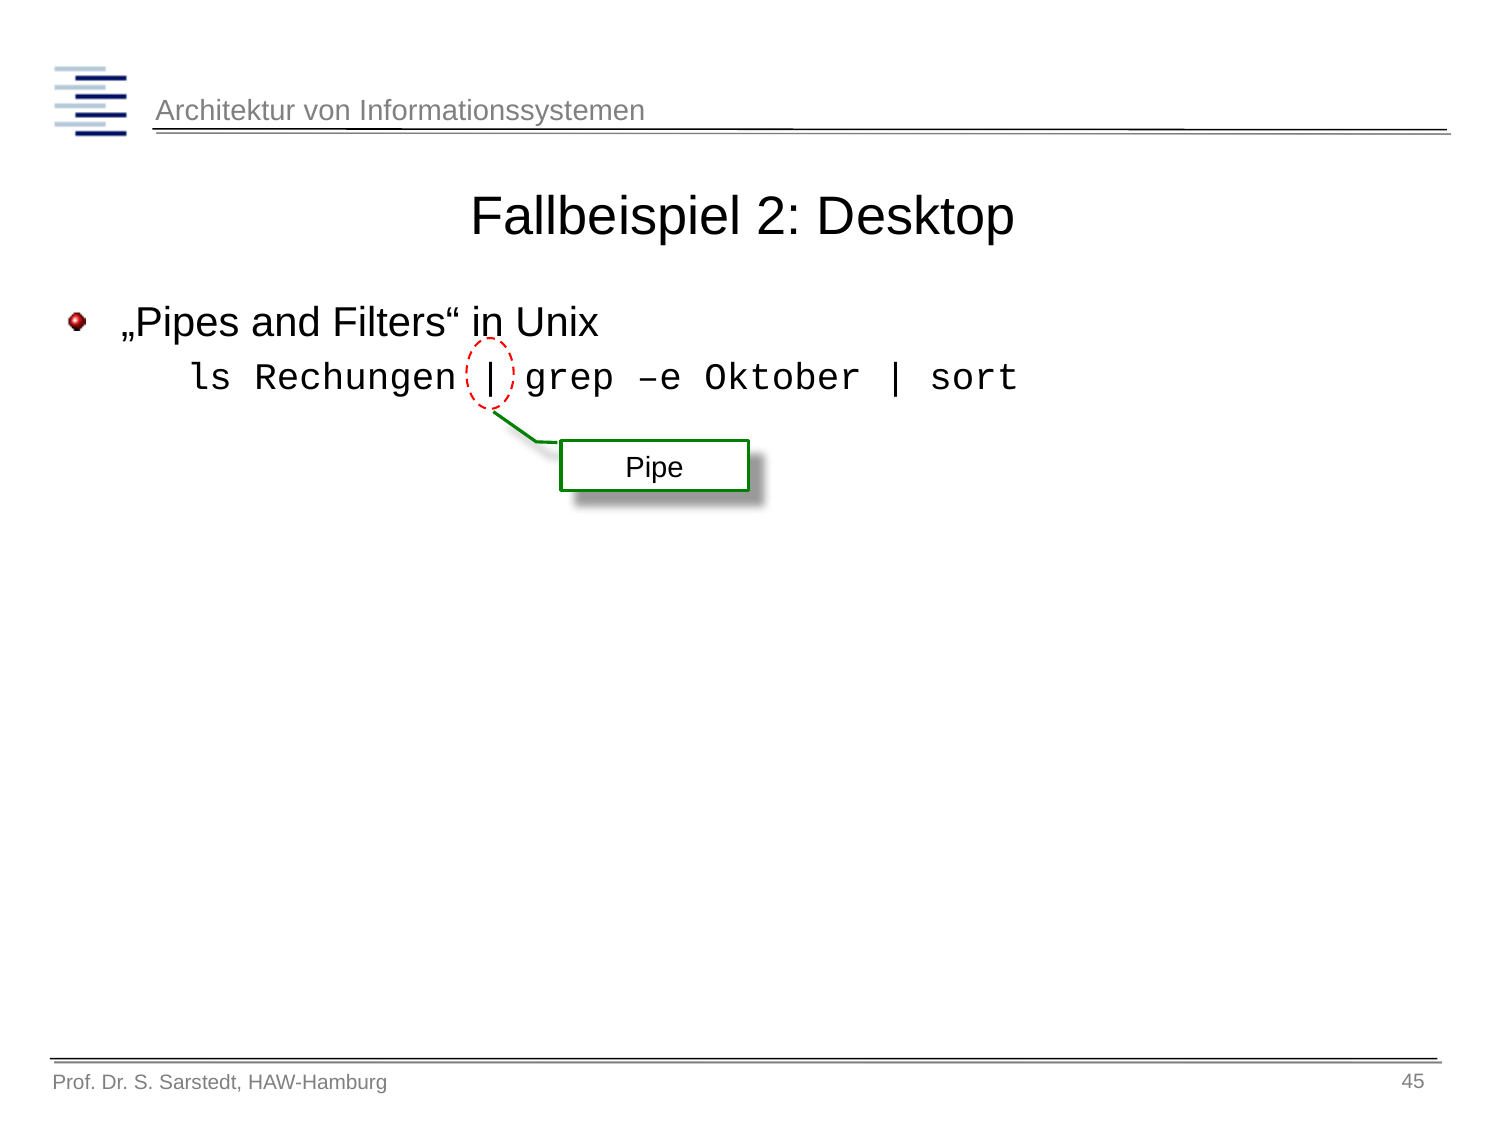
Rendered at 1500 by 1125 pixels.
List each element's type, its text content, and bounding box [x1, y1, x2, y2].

picture [46, 58, 141, 148]
text_box Pipe [561, 440, 749, 491]
picture [65, 309, 86, 331]
title Fallbeispiel 2: Desktop [49, 174, 1438, 251]
list „Pipes and Filters“ in Unix ls Rechungen | grep –e Oktober | sort [49, 287, 1438, 1048]
text_box [466, 338, 514, 409]
